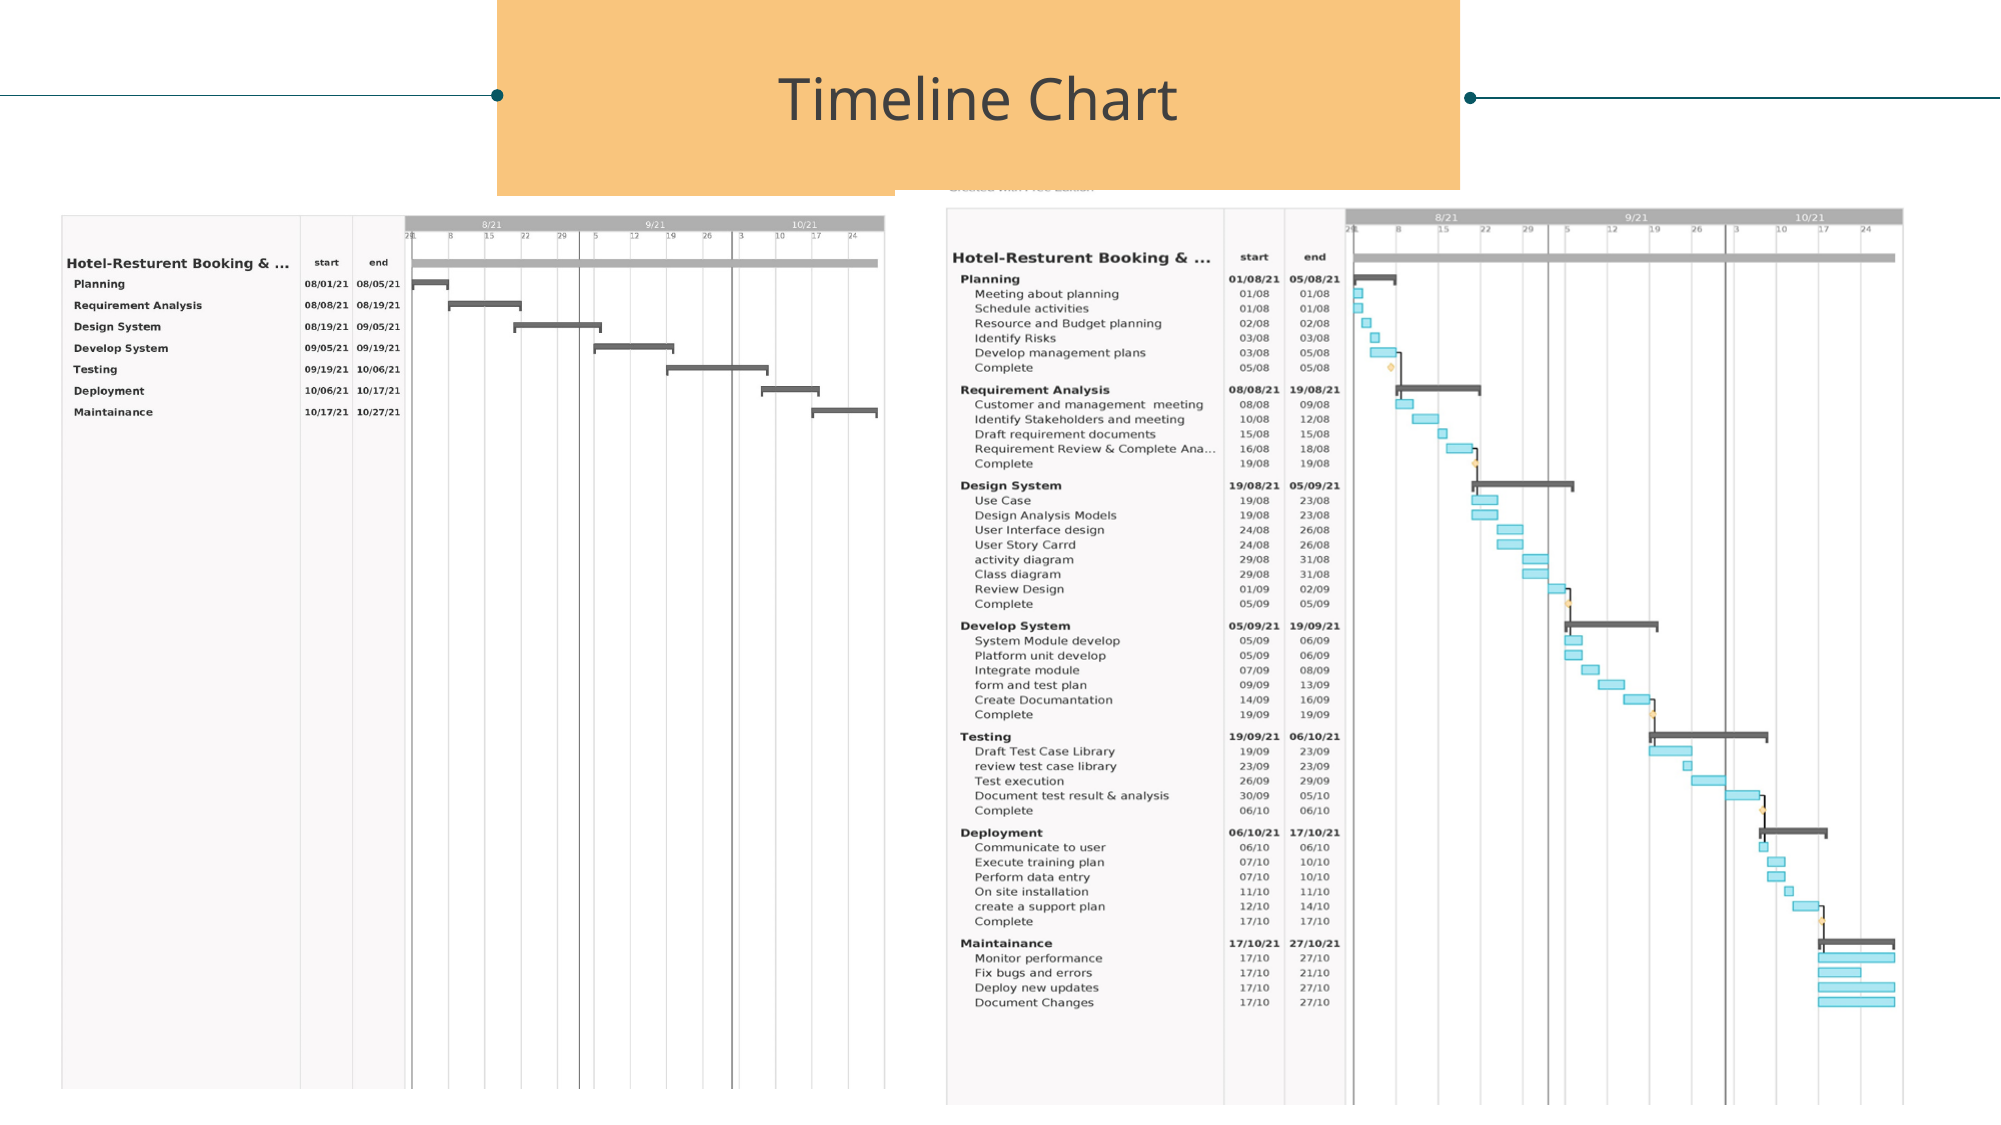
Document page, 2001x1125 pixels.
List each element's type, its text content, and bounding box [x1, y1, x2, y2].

text_box Timeline Chart [497, 0, 1461, 196]
picture [17, 190, 1955, 1105]
